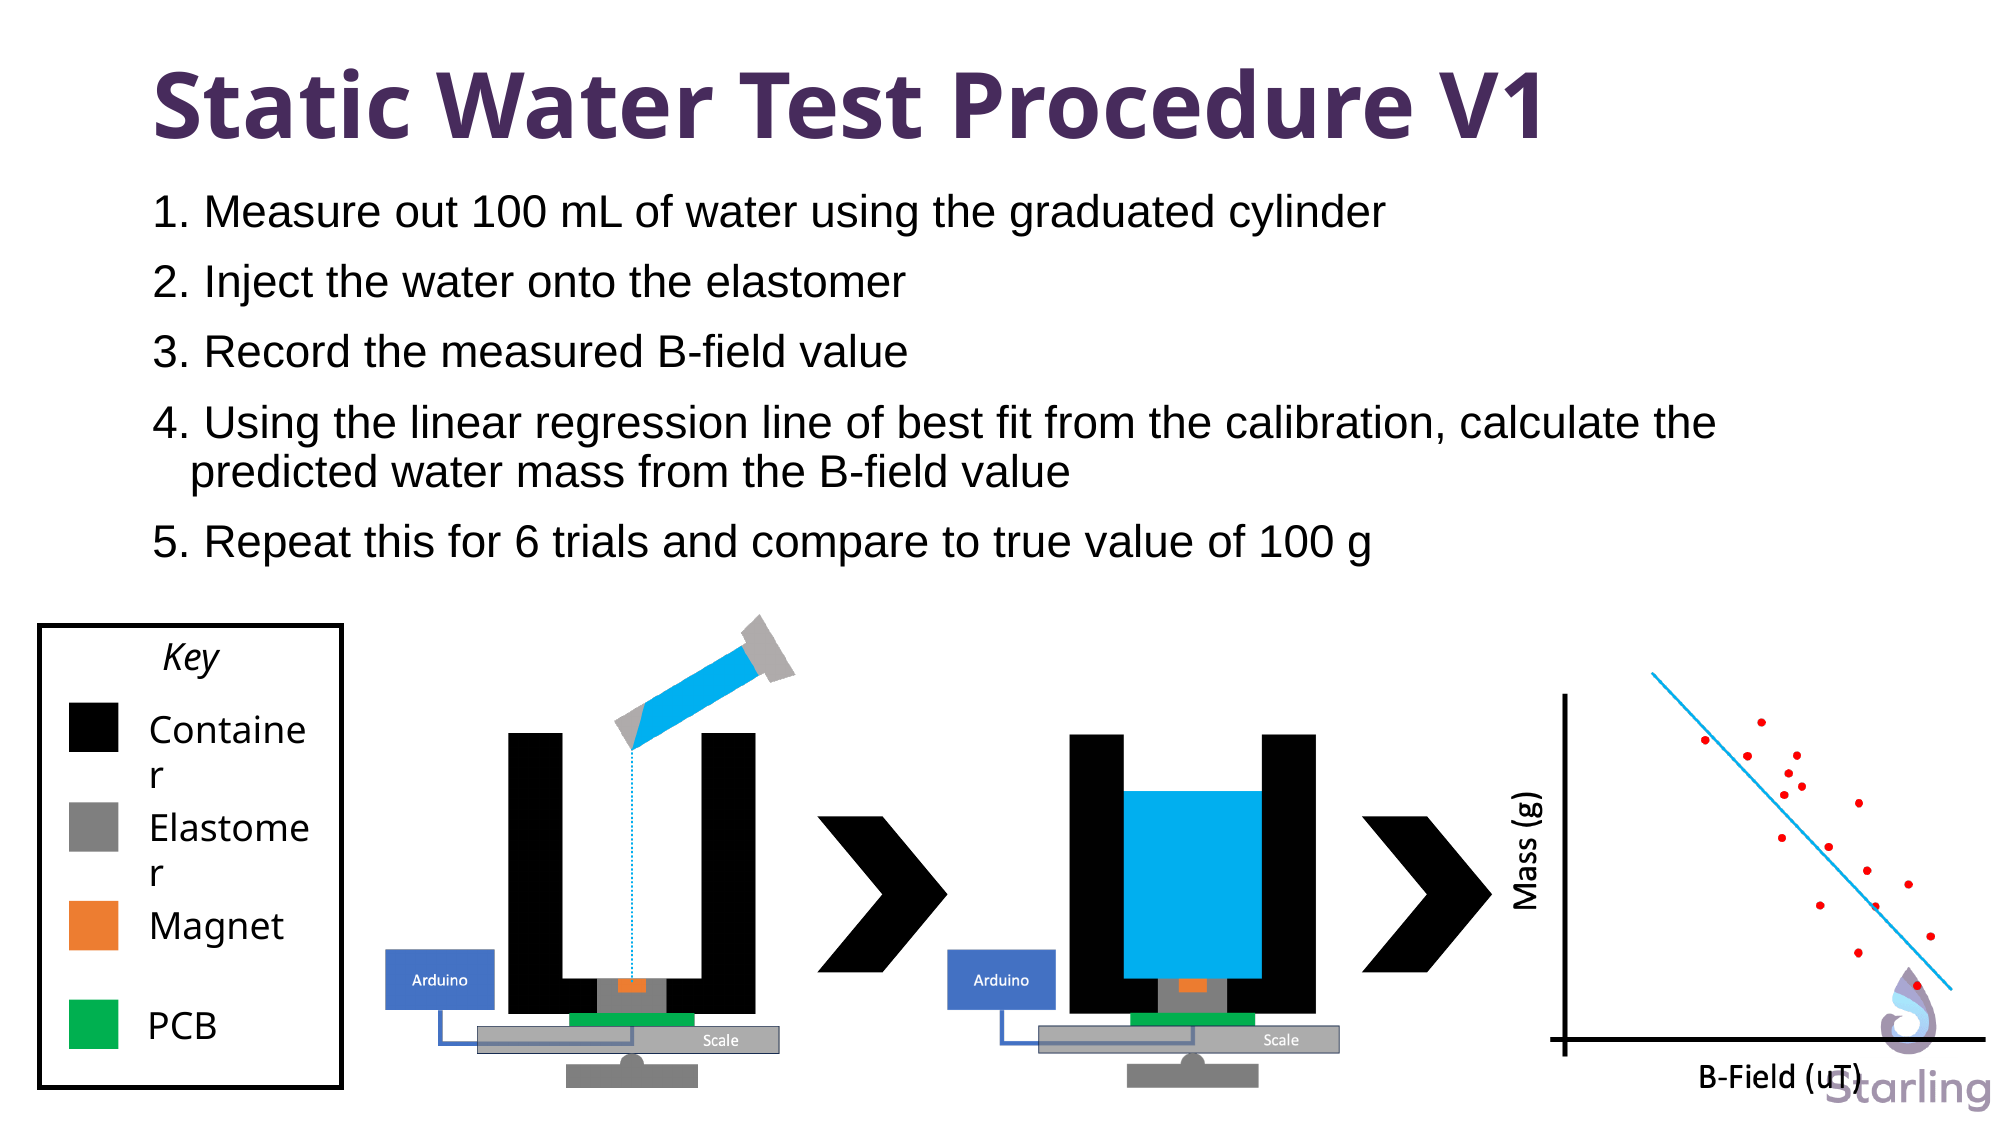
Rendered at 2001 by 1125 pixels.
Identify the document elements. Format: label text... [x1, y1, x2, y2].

text_box [815, 815, 947, 974]
text_box Container [133, 698, 330, 796]
text_box Elastomer [133, 796, 330, 894]
list Measure out 100 mL of water using the graduated cylinder Inject the water onto the elastomer Record the measured B-field value Using the linear regression line of best fit from the calibration, calculate the predicted water mass from the B-field value Repeat this for 6 trials and compare to true value of 100 g [137, 218, 1863, 653]
text_box [68, 900, 119, 951]
text_box [68, 801, 119, 853]
text_box PCB [132, 994, 328, 1055]
picture [1491, 671, 1986, 1118]
text_box [68, 999, 119, 1050]
text_box [1359, 815, 1491, 974]
text_box Magnet [133, 894, 330, 955]
title Static Water Test Procedure V1 [137, 0, 1863, 218]
text_box Key [38, 625, 342, 1088]
picture [947, 734, 1340, 1088]
picture [385, 613, 796, 1088]
text_box [68, 702, 119, 753]
